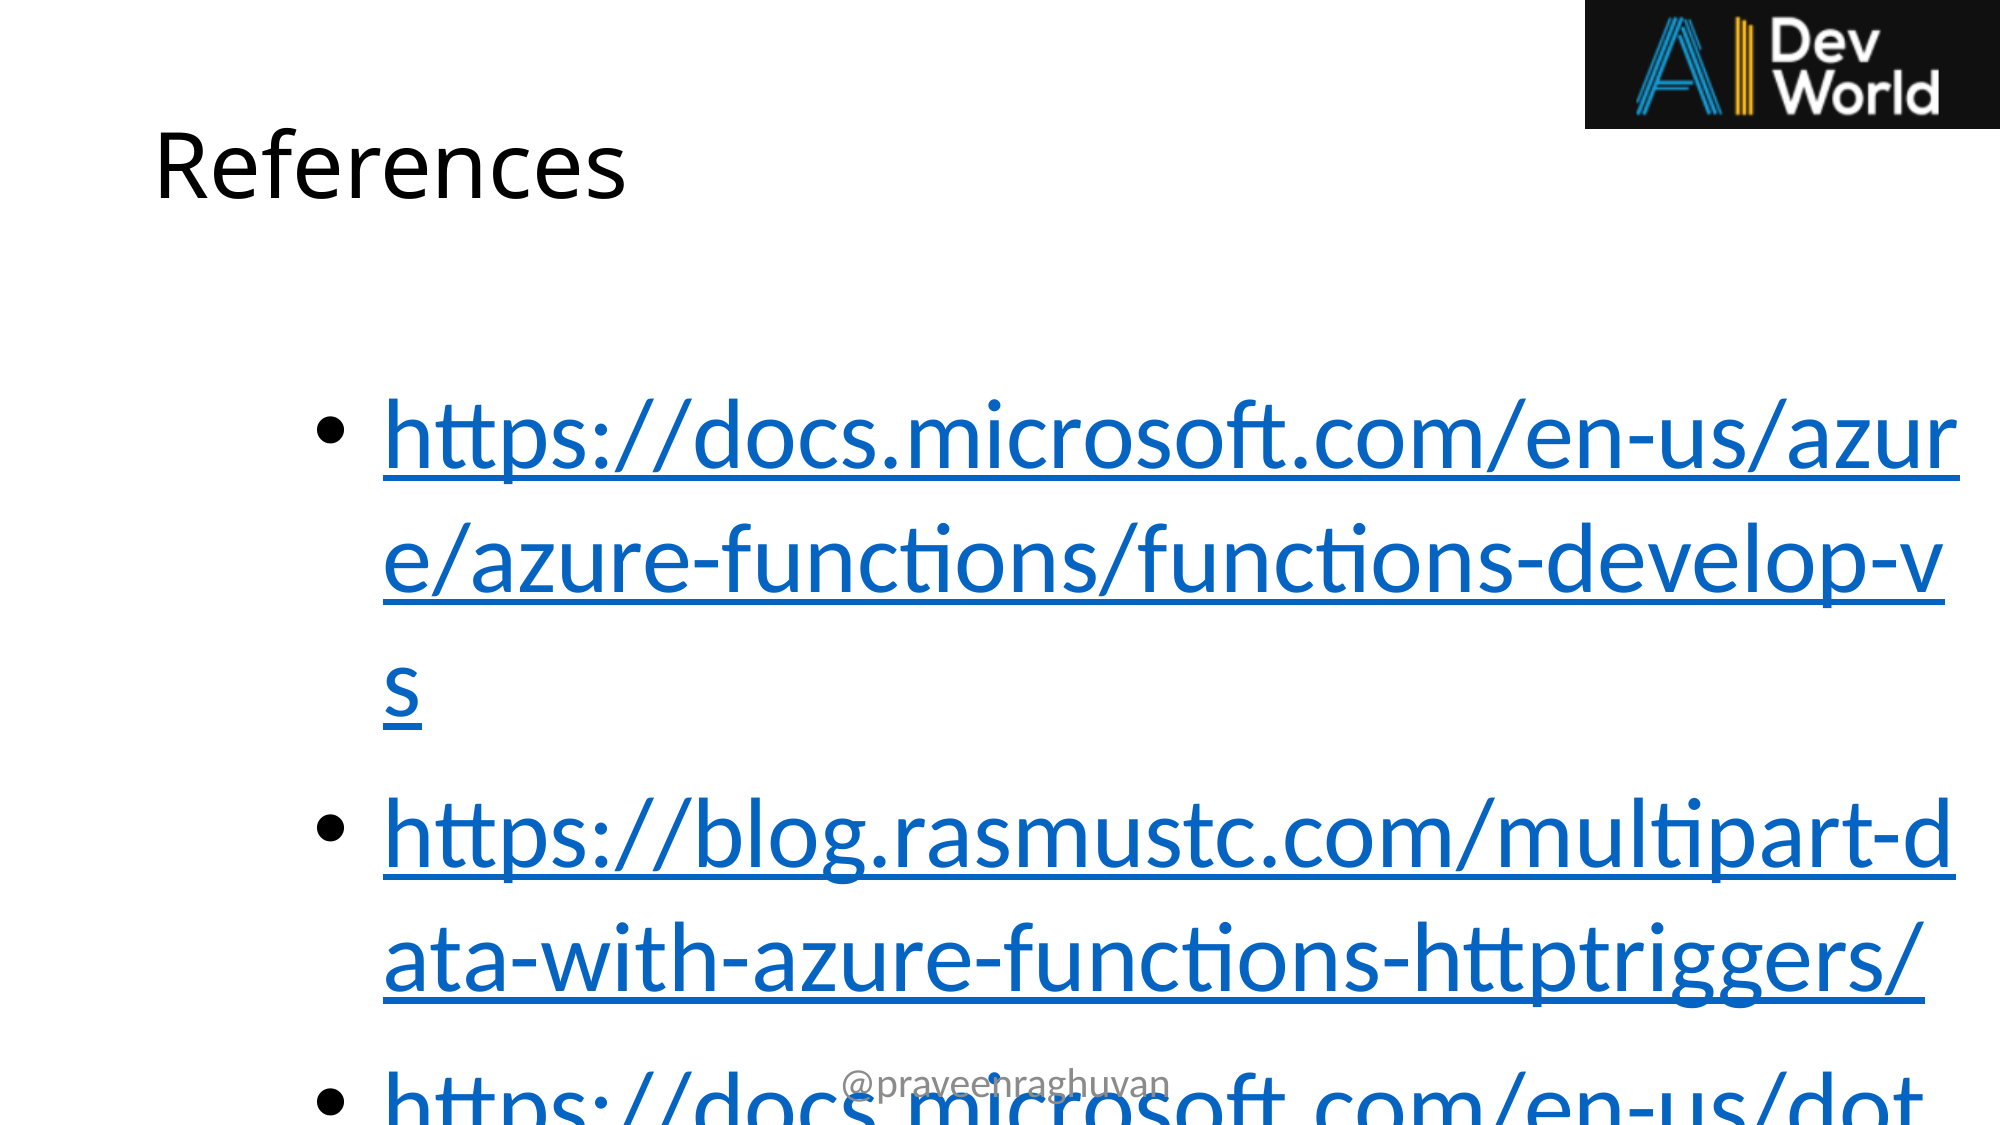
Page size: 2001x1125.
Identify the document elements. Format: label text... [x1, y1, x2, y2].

footer @praveenraghuvan [782, 1050, 1228, 1111]
title References [137, 59, 1863, 278]
picture [1585, 0, 2000, 129]
list https://docs.microsoft.com/en-us/azure/azure-functions/functions-develop-vs https://blog.rasmustc.com/multipart-data-with-azure-functions-httptriggers/ https://docs.microsoft.com/en-us/dotnet/machine-learning/tutorials/image-classification https://docs.microsoft.com/en-us/samples/dotnet/machinelearning-samples/mlnet-image-classification-transfer-learning/ https://docs.microsoft.com/en-us/dotnet/machine-learning/tutorials/object-detection-onnx [160, 337, 1981, 1104]
